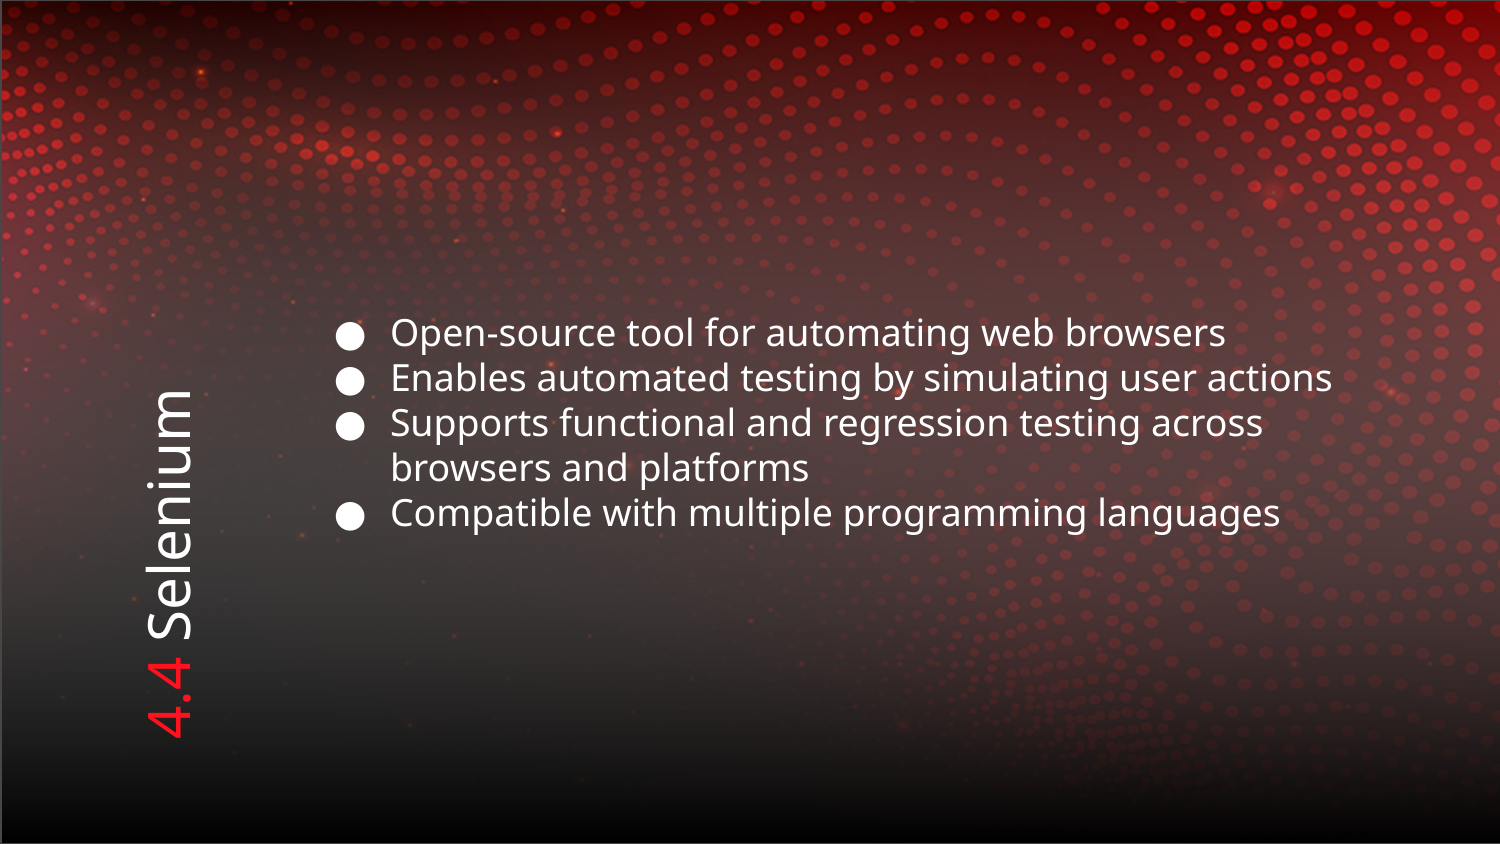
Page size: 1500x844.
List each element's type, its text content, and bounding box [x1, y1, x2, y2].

list Open-source tool for automating web browsers Enables automated testing by simulating user actions Supports functional and regression testing across browsers and platforms Compatible with multiple programming languages [300, 110, 1383, 733]
title 4.4 Selenium [116, 87, 196, 755]
picture [2, 1, 1500, 77]
